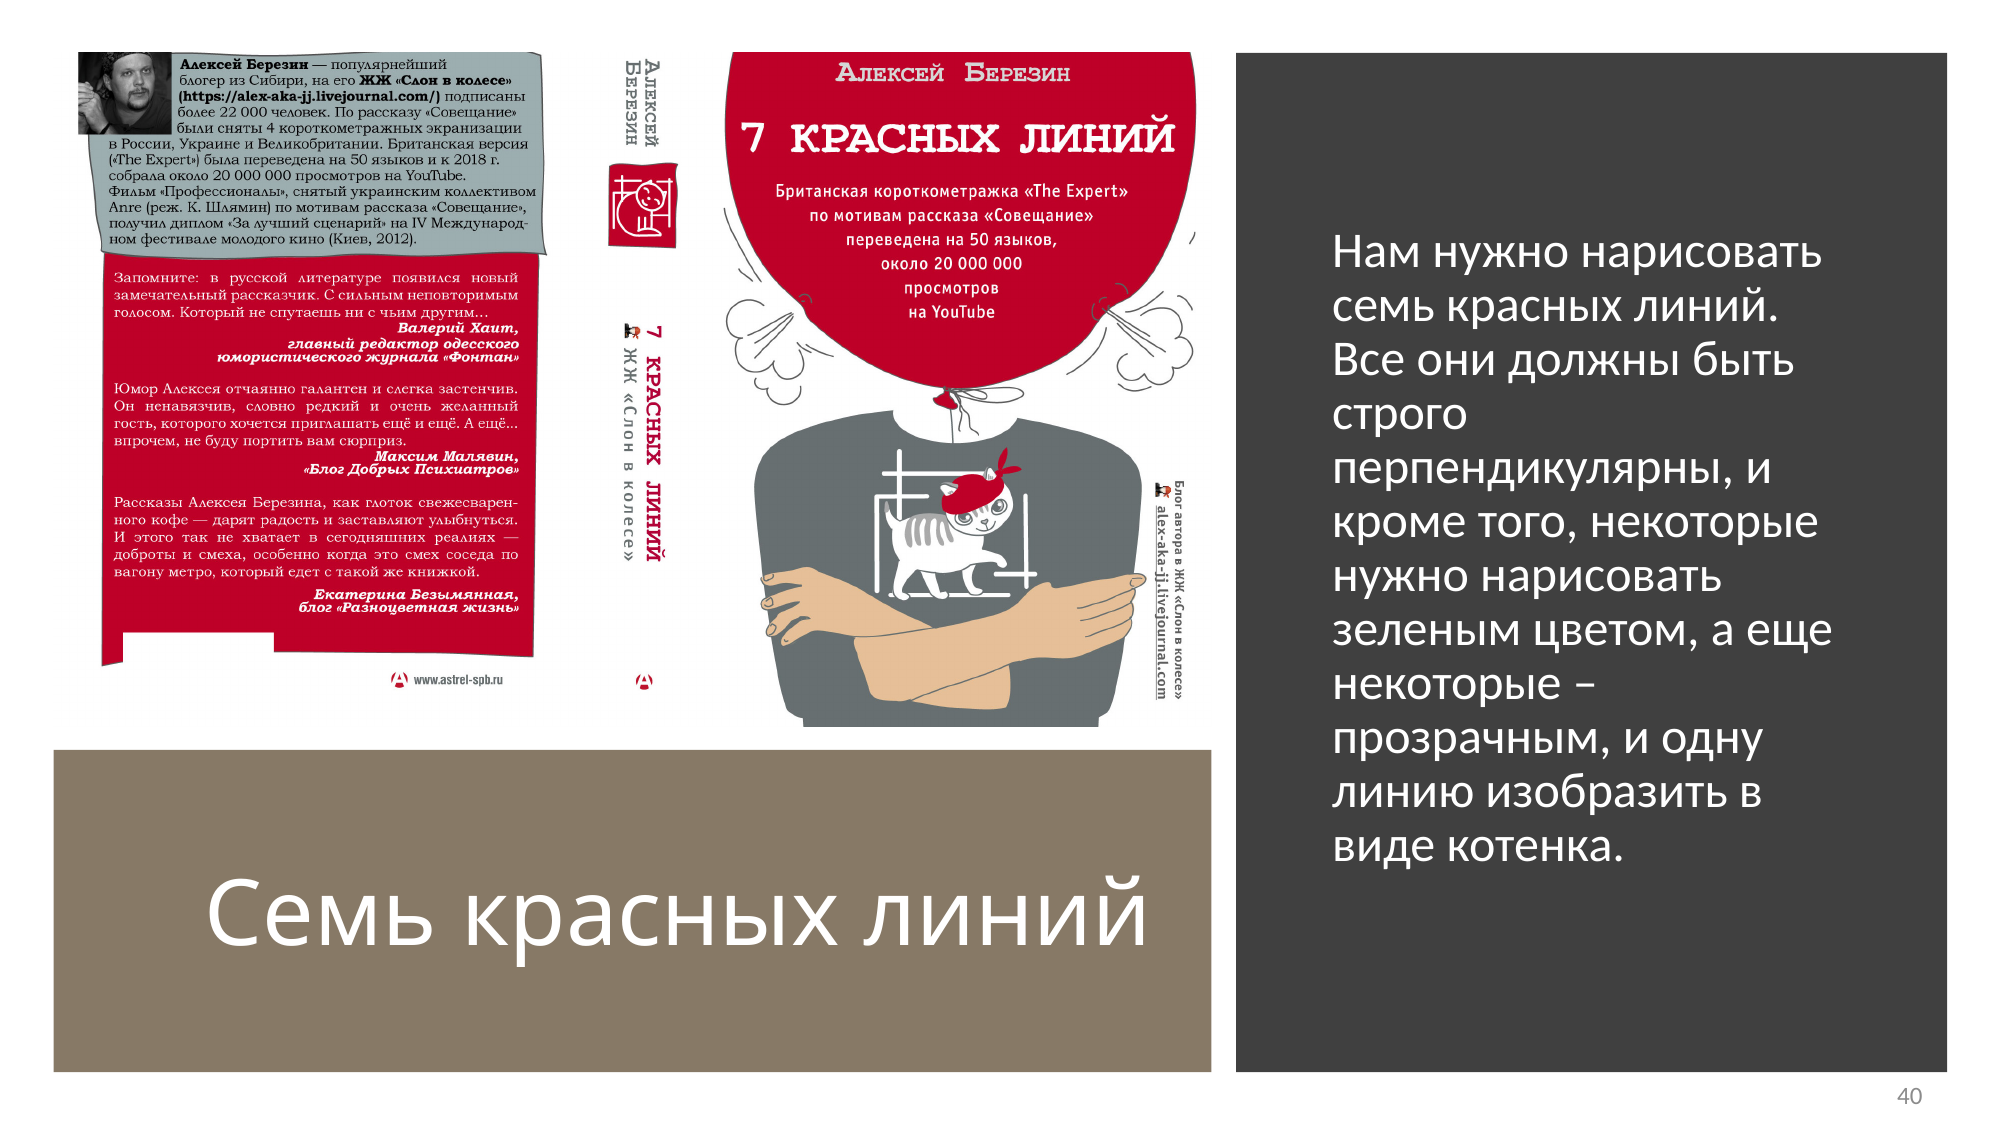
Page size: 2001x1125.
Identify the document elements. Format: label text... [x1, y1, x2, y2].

title Семь красных линий [85, 782, 1168, 1049]
text_box [53, 749, 1212, 1073]
picture [53, 52, 1212, 727]
list Нам нужно нарисовать семь красных линий. Все они должны быть строго перпендикулярны, и кроме того, некоторые нужно нарисовать зеленым цветом, а еще некоторые – прозрачным, и одну линию изобразить в виде котенка. [1317, 150, 1879, 947]
text_box [1235, 52, 1948, 1073]
slide_number 40 [1777, 1072, 1938, 1117]
